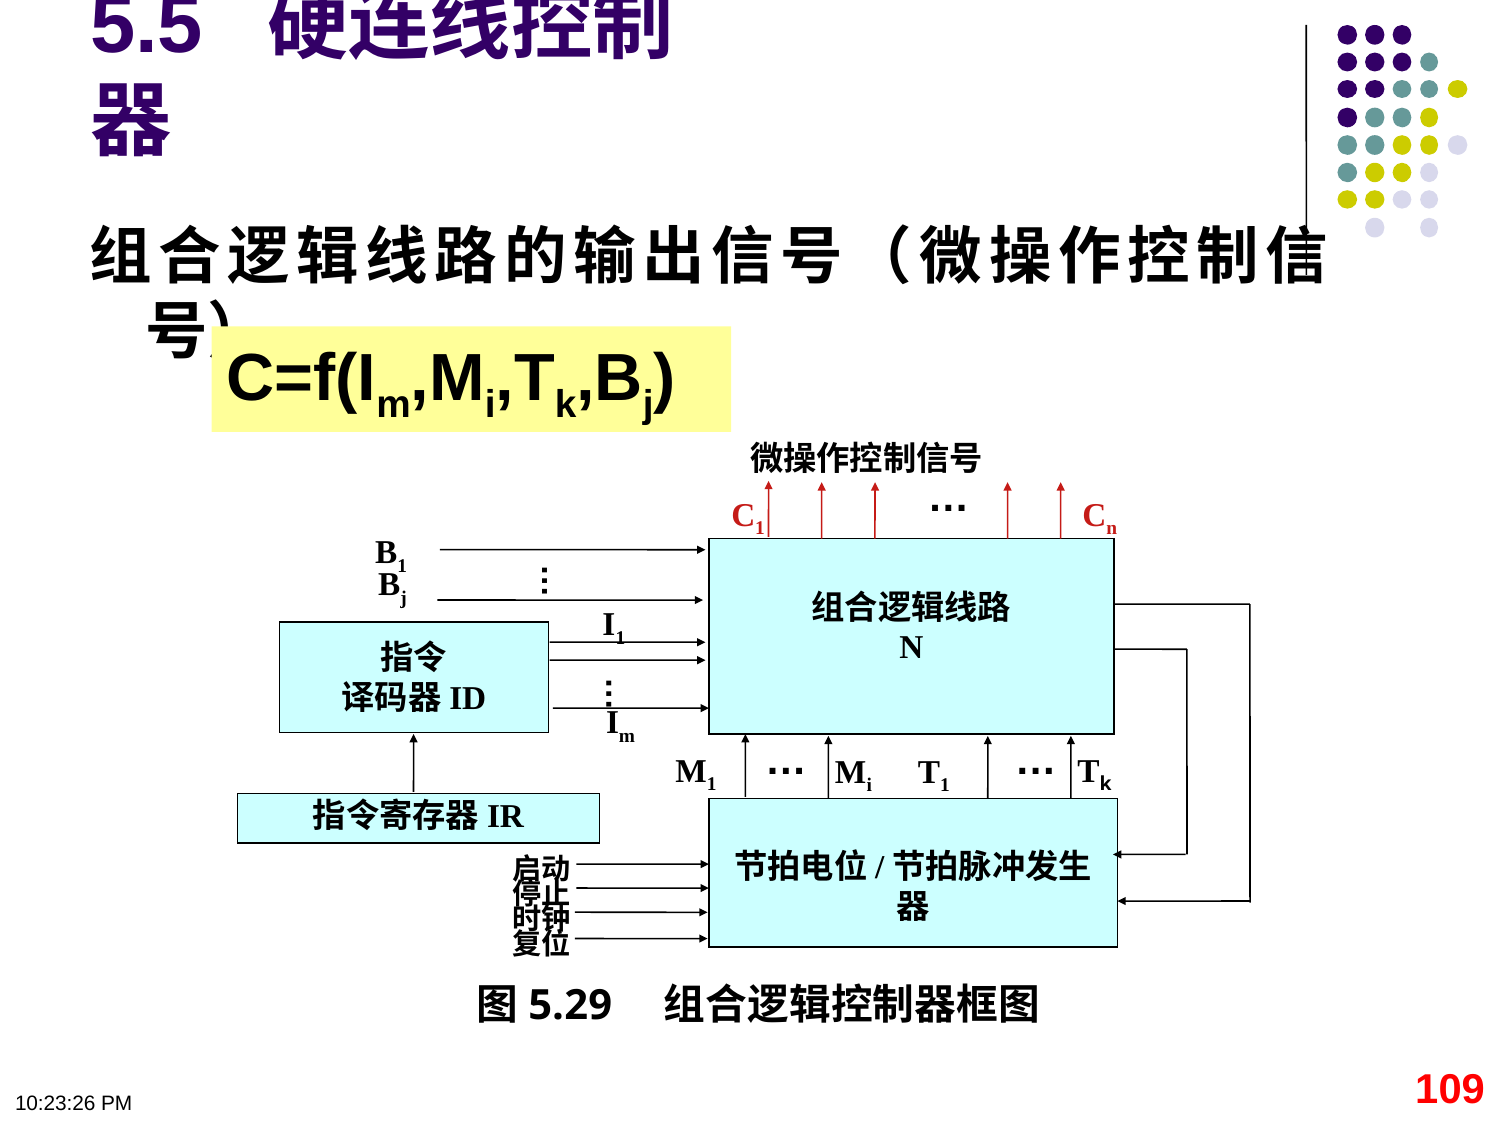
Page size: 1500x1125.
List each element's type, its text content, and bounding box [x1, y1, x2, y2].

title 5.5 硬连线控制器 [75, 42, 762, 174]
list 组合逻辑线路的输出信号（微操作控制信号） [74, 208, 1344, 291]
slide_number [0, 1081, 351, 1125]
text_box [237, 437, 1251, 1038]
slide_number 109 [1352, 1053, 1500, 1125]
text_box C=f(Im,Mi,Tk,Bj) [211, 326, 732, 432]
